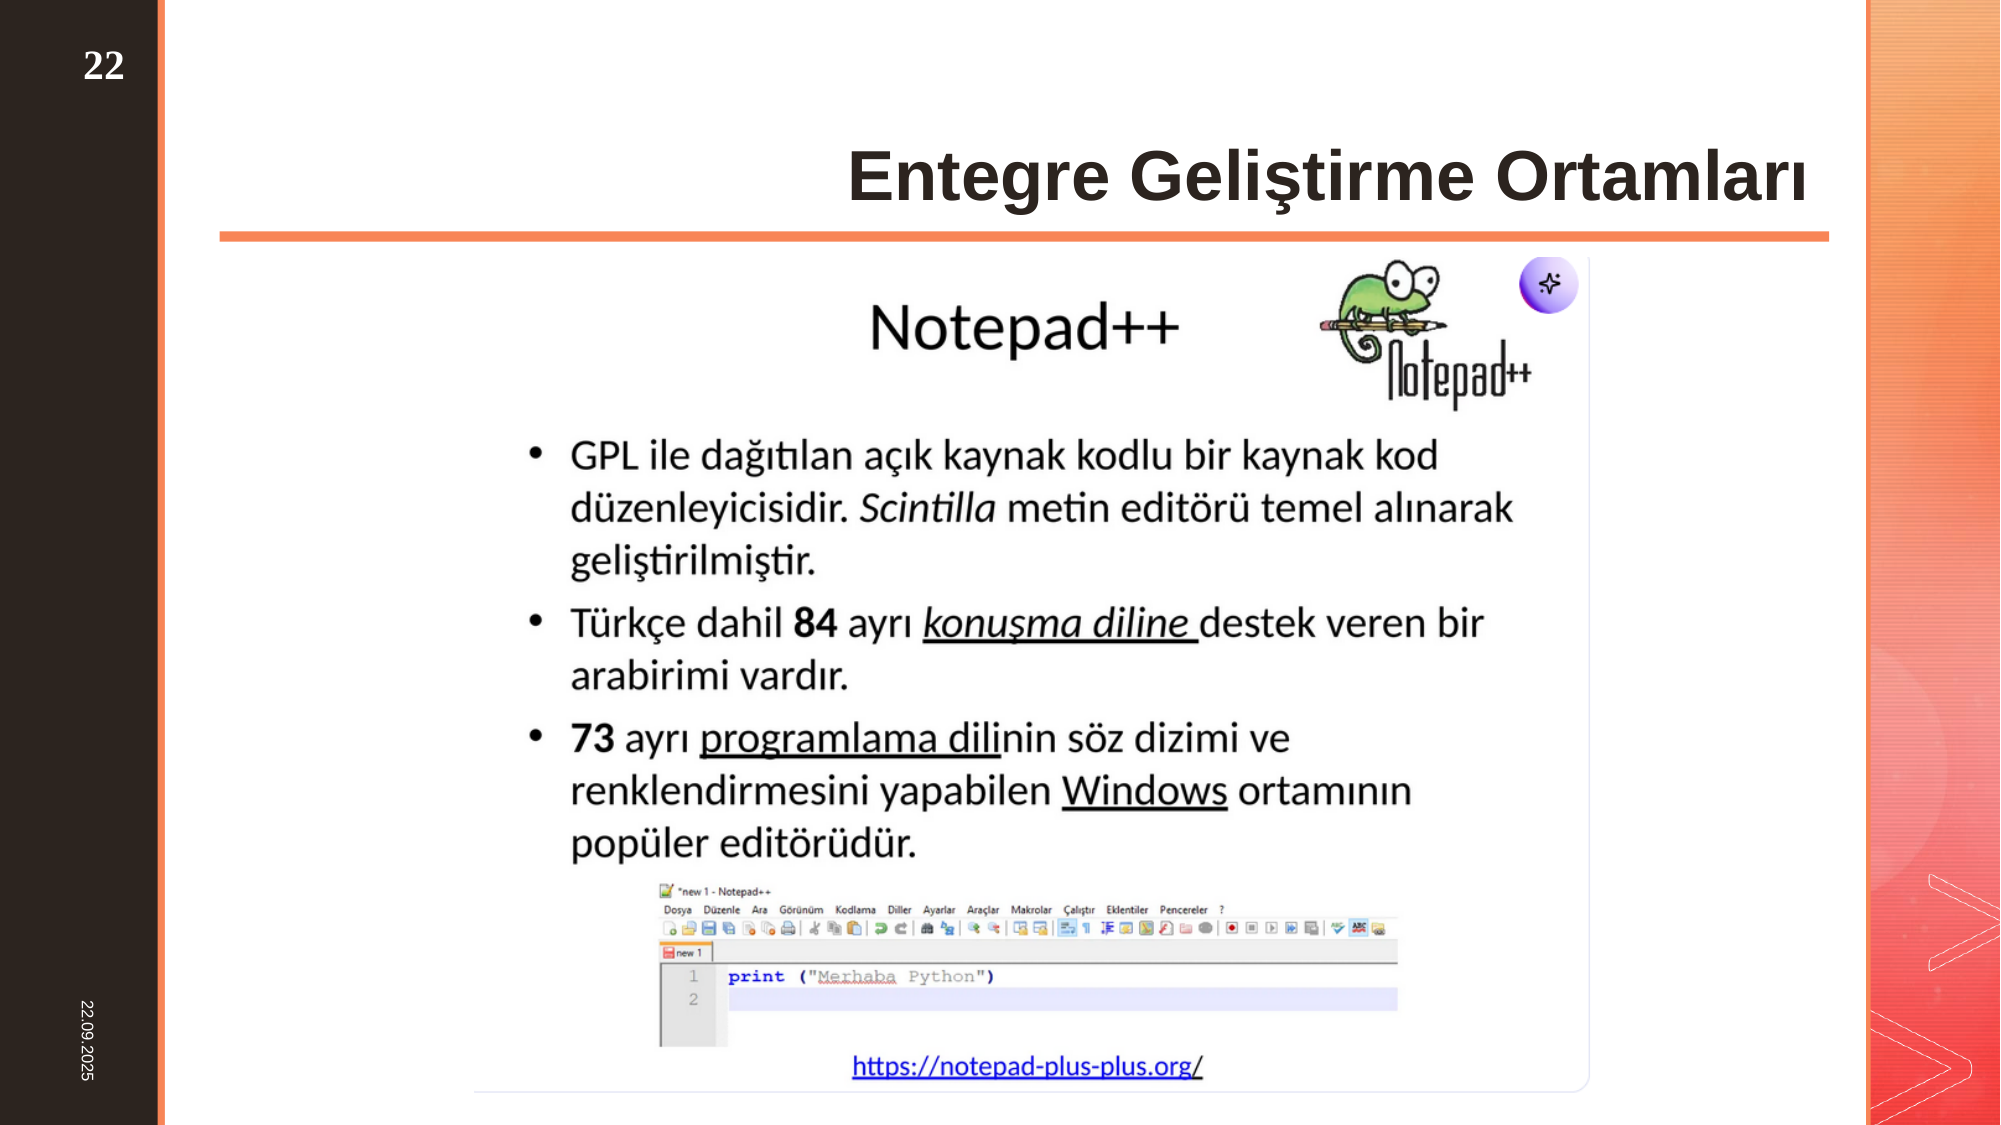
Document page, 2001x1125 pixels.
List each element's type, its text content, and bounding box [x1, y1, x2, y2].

picture [474, 257, 1595, 1095]
text_box [219, 231, 638, 242]
picture [1871, 0, 2000, 1125]
slide_number 22 [30, 37, 125, 88]
text_box 22.09.2025 [75, 997, 99, 1086]
title Entegre Geliştirme Ortamları [638, 127, 1811, 318]
text_box [1811, 231, 1830, 242]
